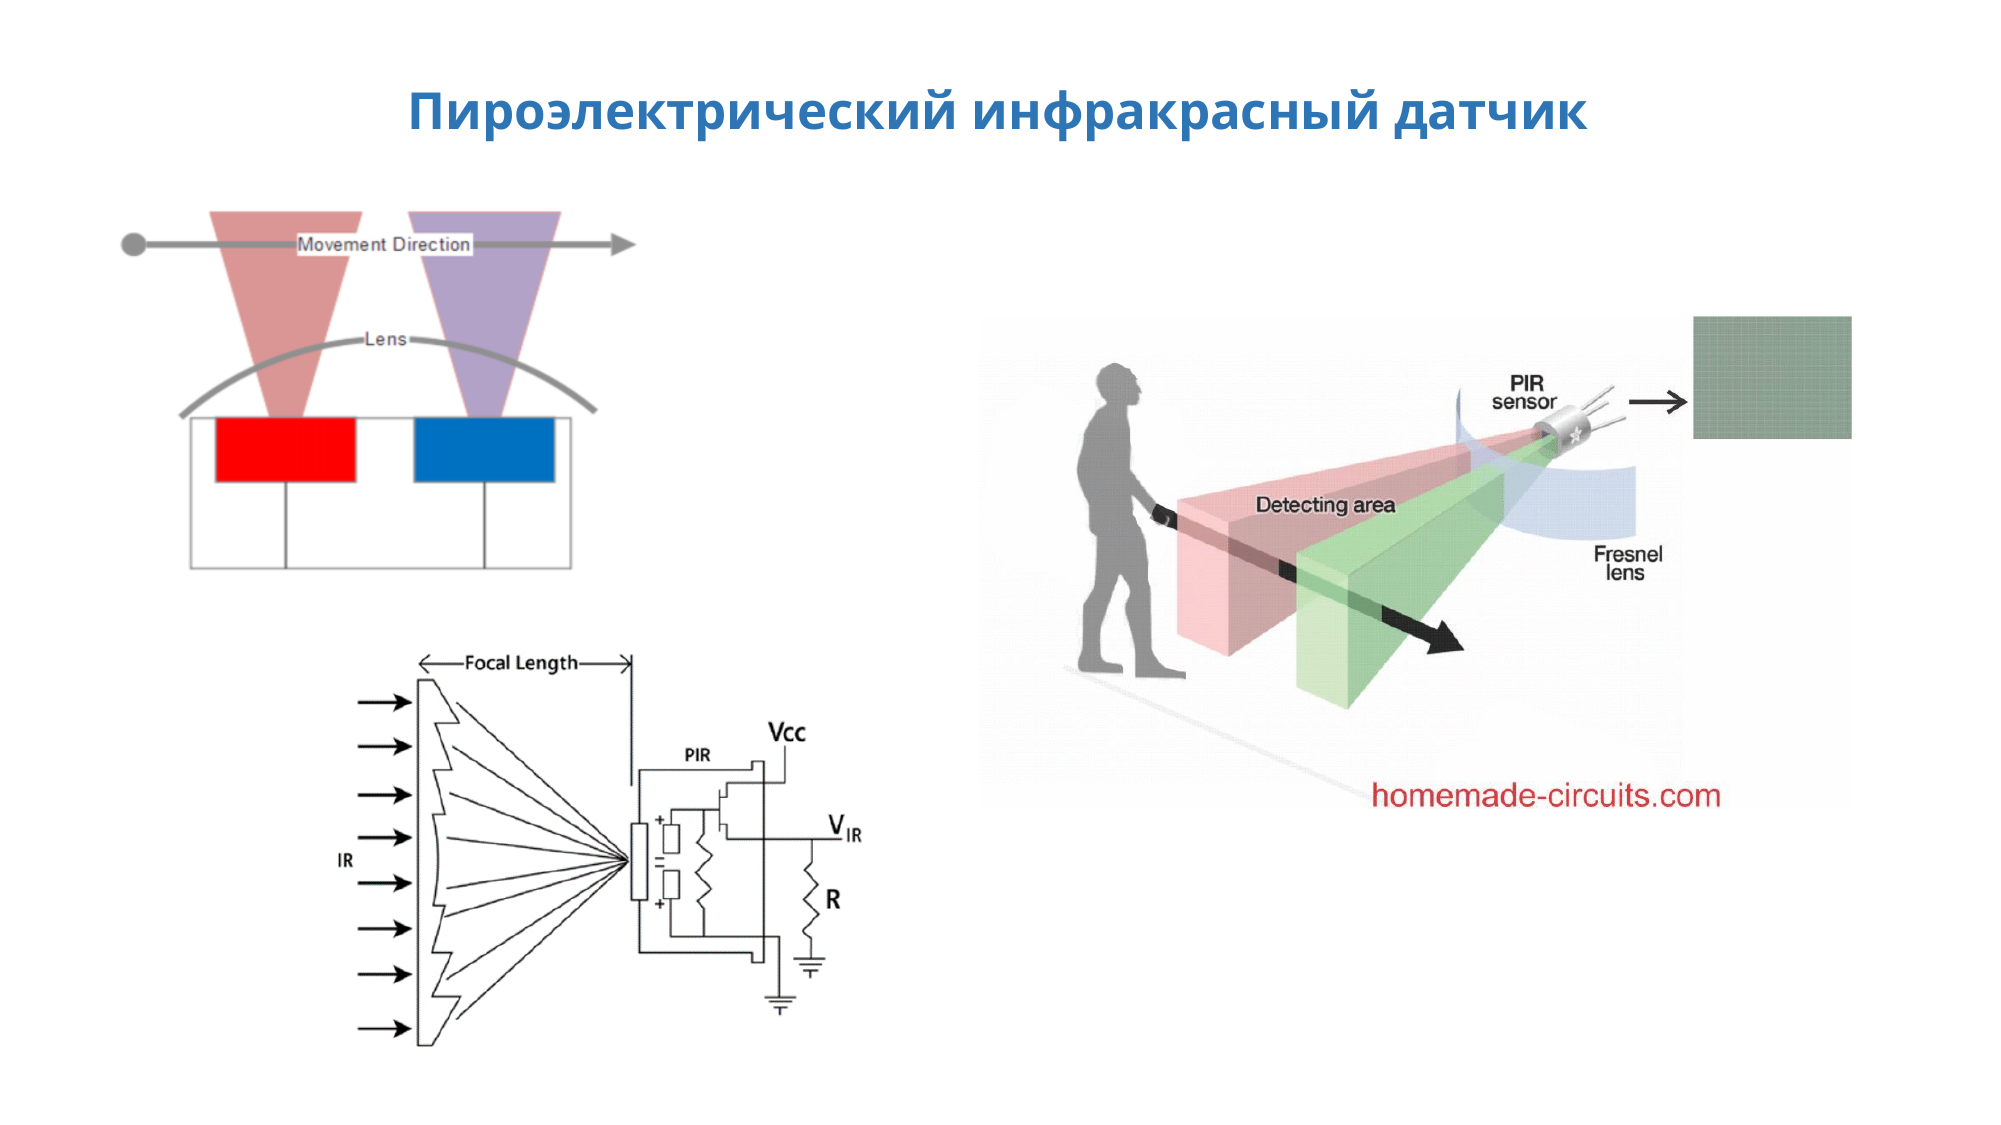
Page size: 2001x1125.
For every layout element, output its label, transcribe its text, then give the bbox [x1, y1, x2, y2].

picture [107, 193, 646, 579]
picture [979, 316, 1852, 809]
text_box Пироэлектрический инфракрасный датчик [392, 54, 1608, 172]
picture [329, 640, 868, 1048]
